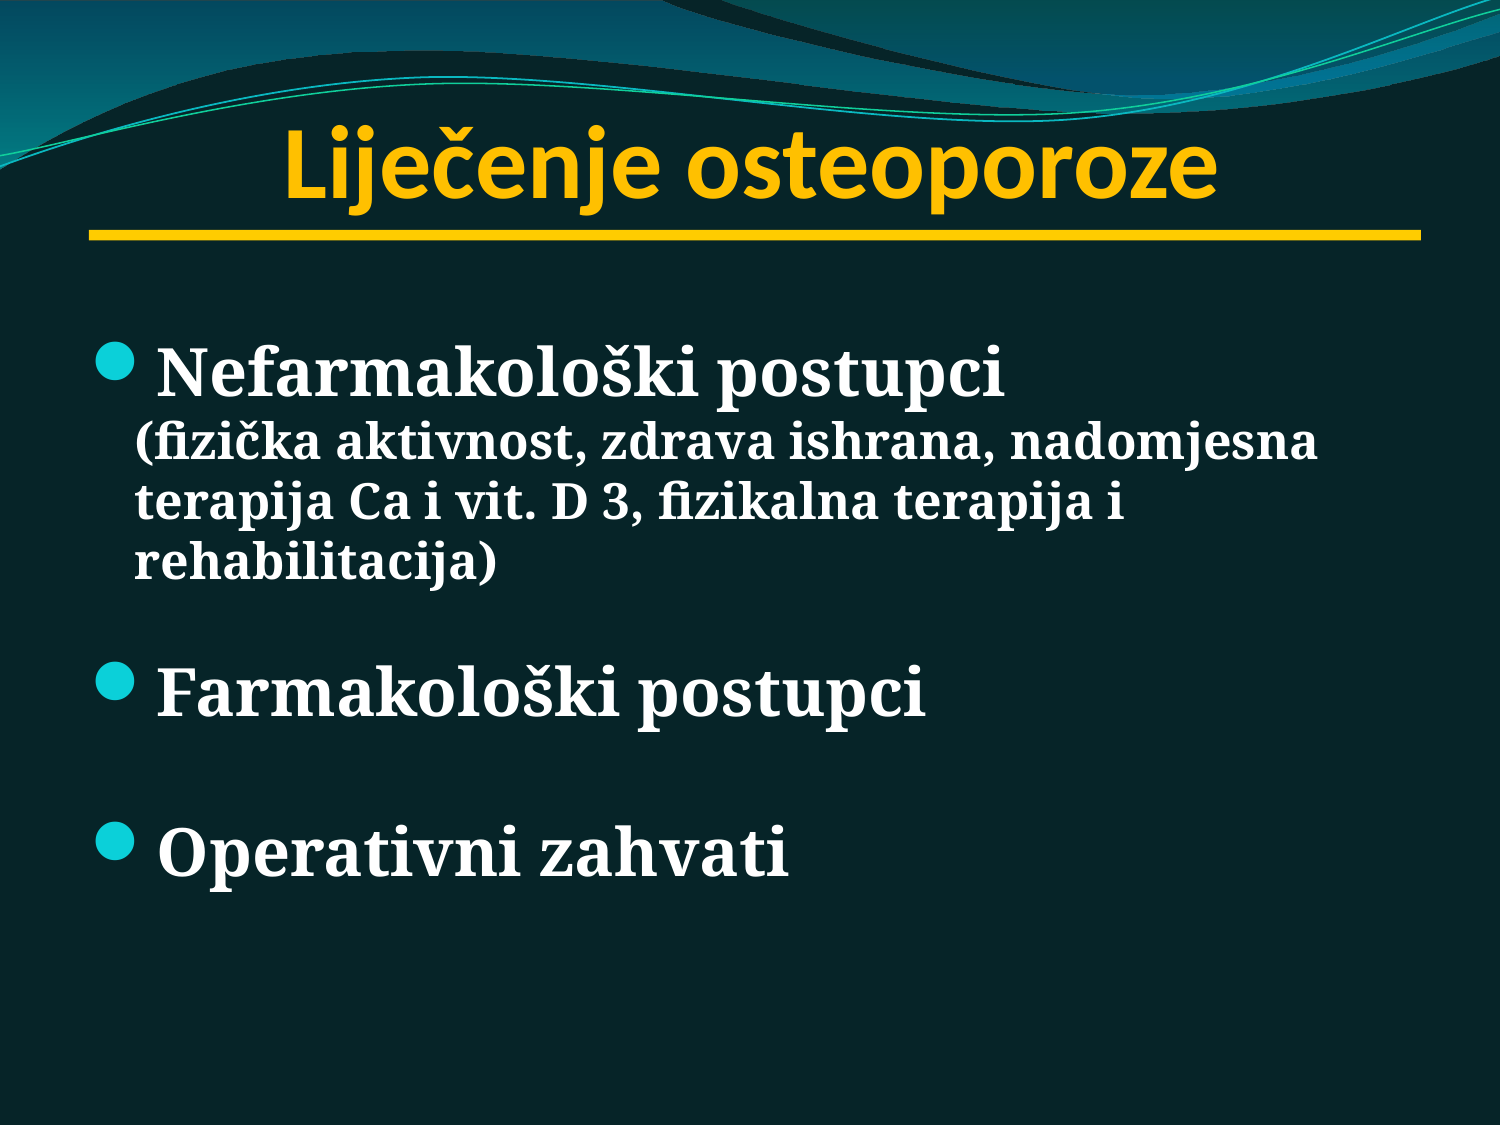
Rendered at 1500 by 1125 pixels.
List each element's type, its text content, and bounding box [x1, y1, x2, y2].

text_box [88, 229, 1421, 241]
title Liječenje osteoporoze [77, 32, 1428, 220]
list Nefarmakološki postupci (fizička aktivnost, zdrava ishrana, nadomjesna terapija Ca i vit. D 3, fizikalna terapija i rehabilitacija) Farmakološki postupci Operativni zahvati [75, 257, 1425, 1038]
